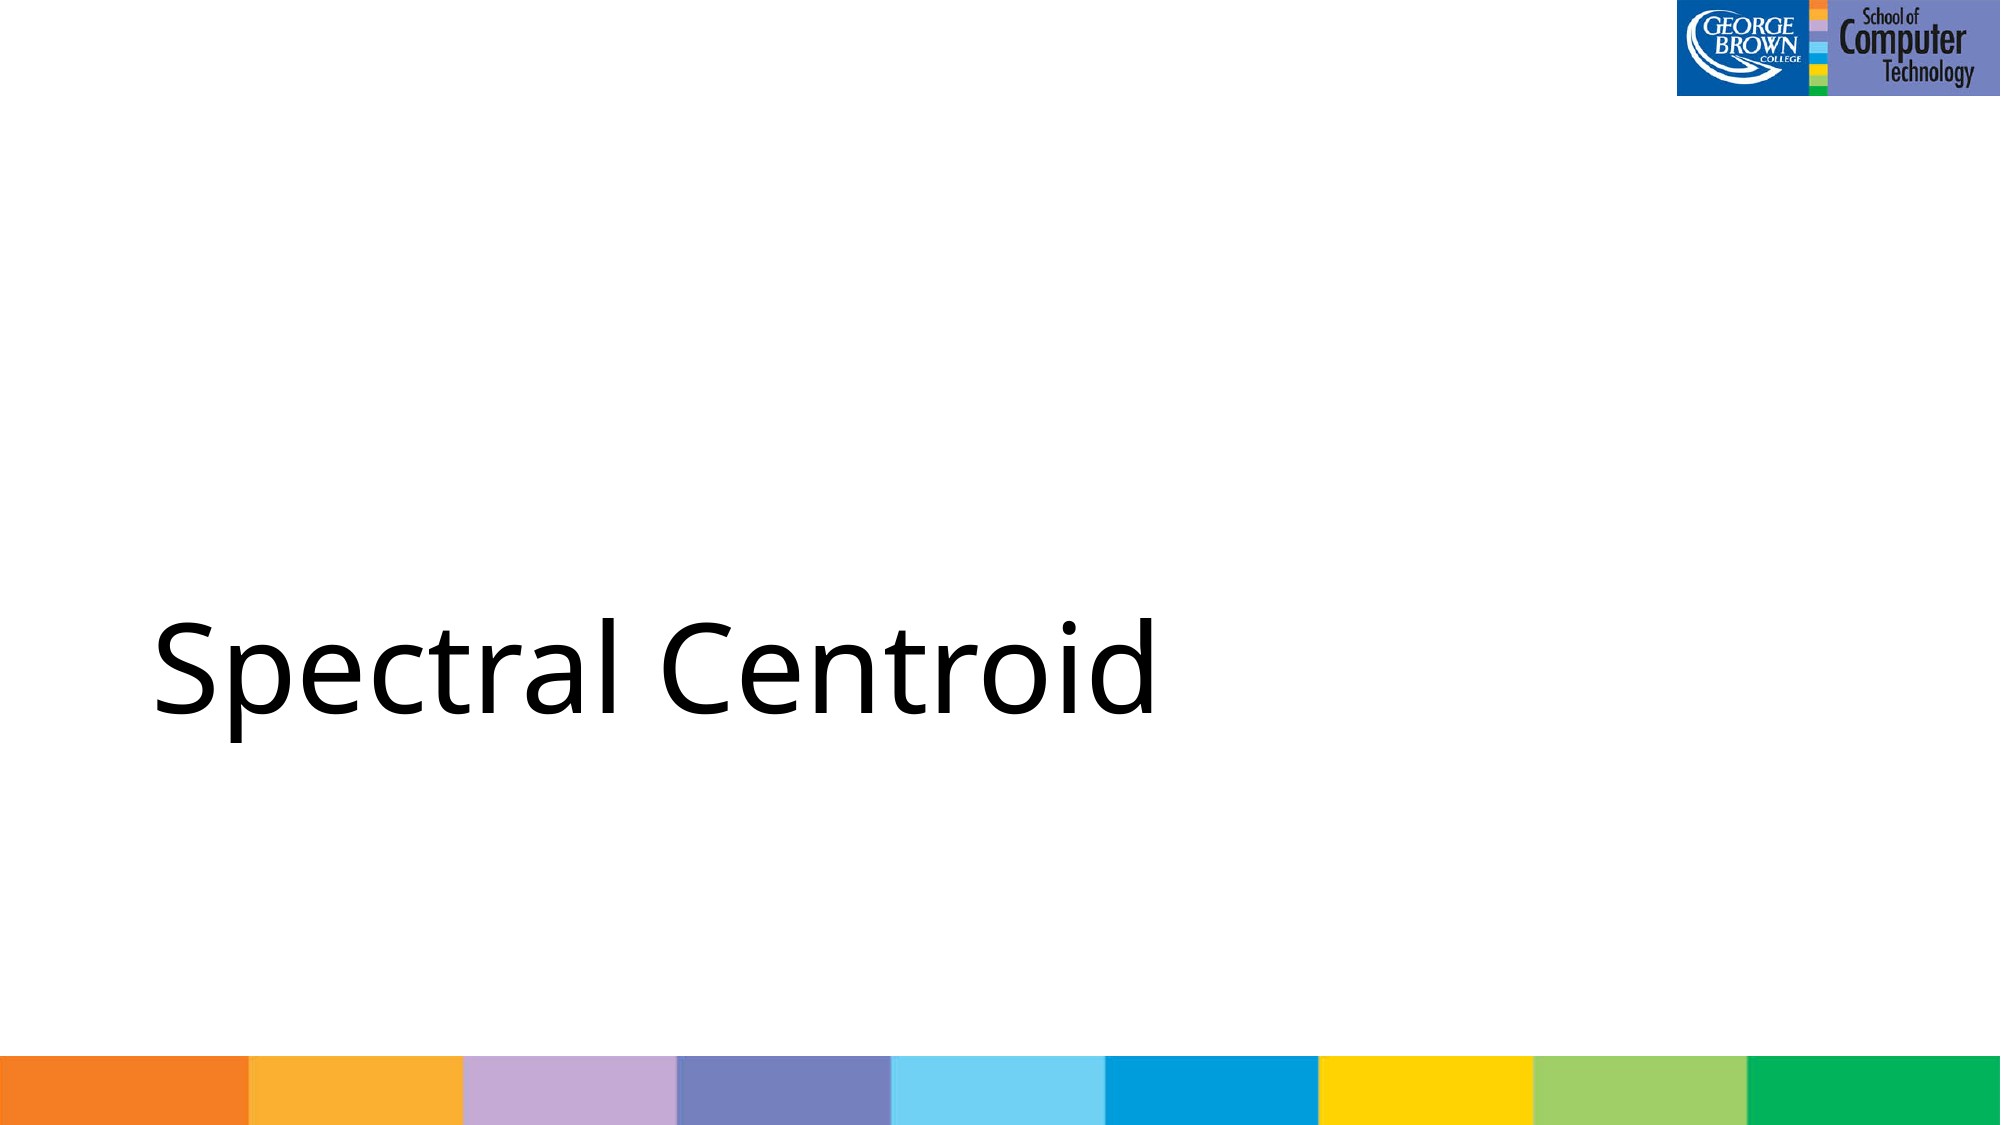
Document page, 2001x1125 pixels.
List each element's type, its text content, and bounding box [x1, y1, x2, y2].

title Spectral Centroid [136, 280, 1862, 749]
picture [0, 1056, 1105, 1125]
picture [1677, 0, 2000, 96]
picture [1318, 1056, 2000, 1125]
